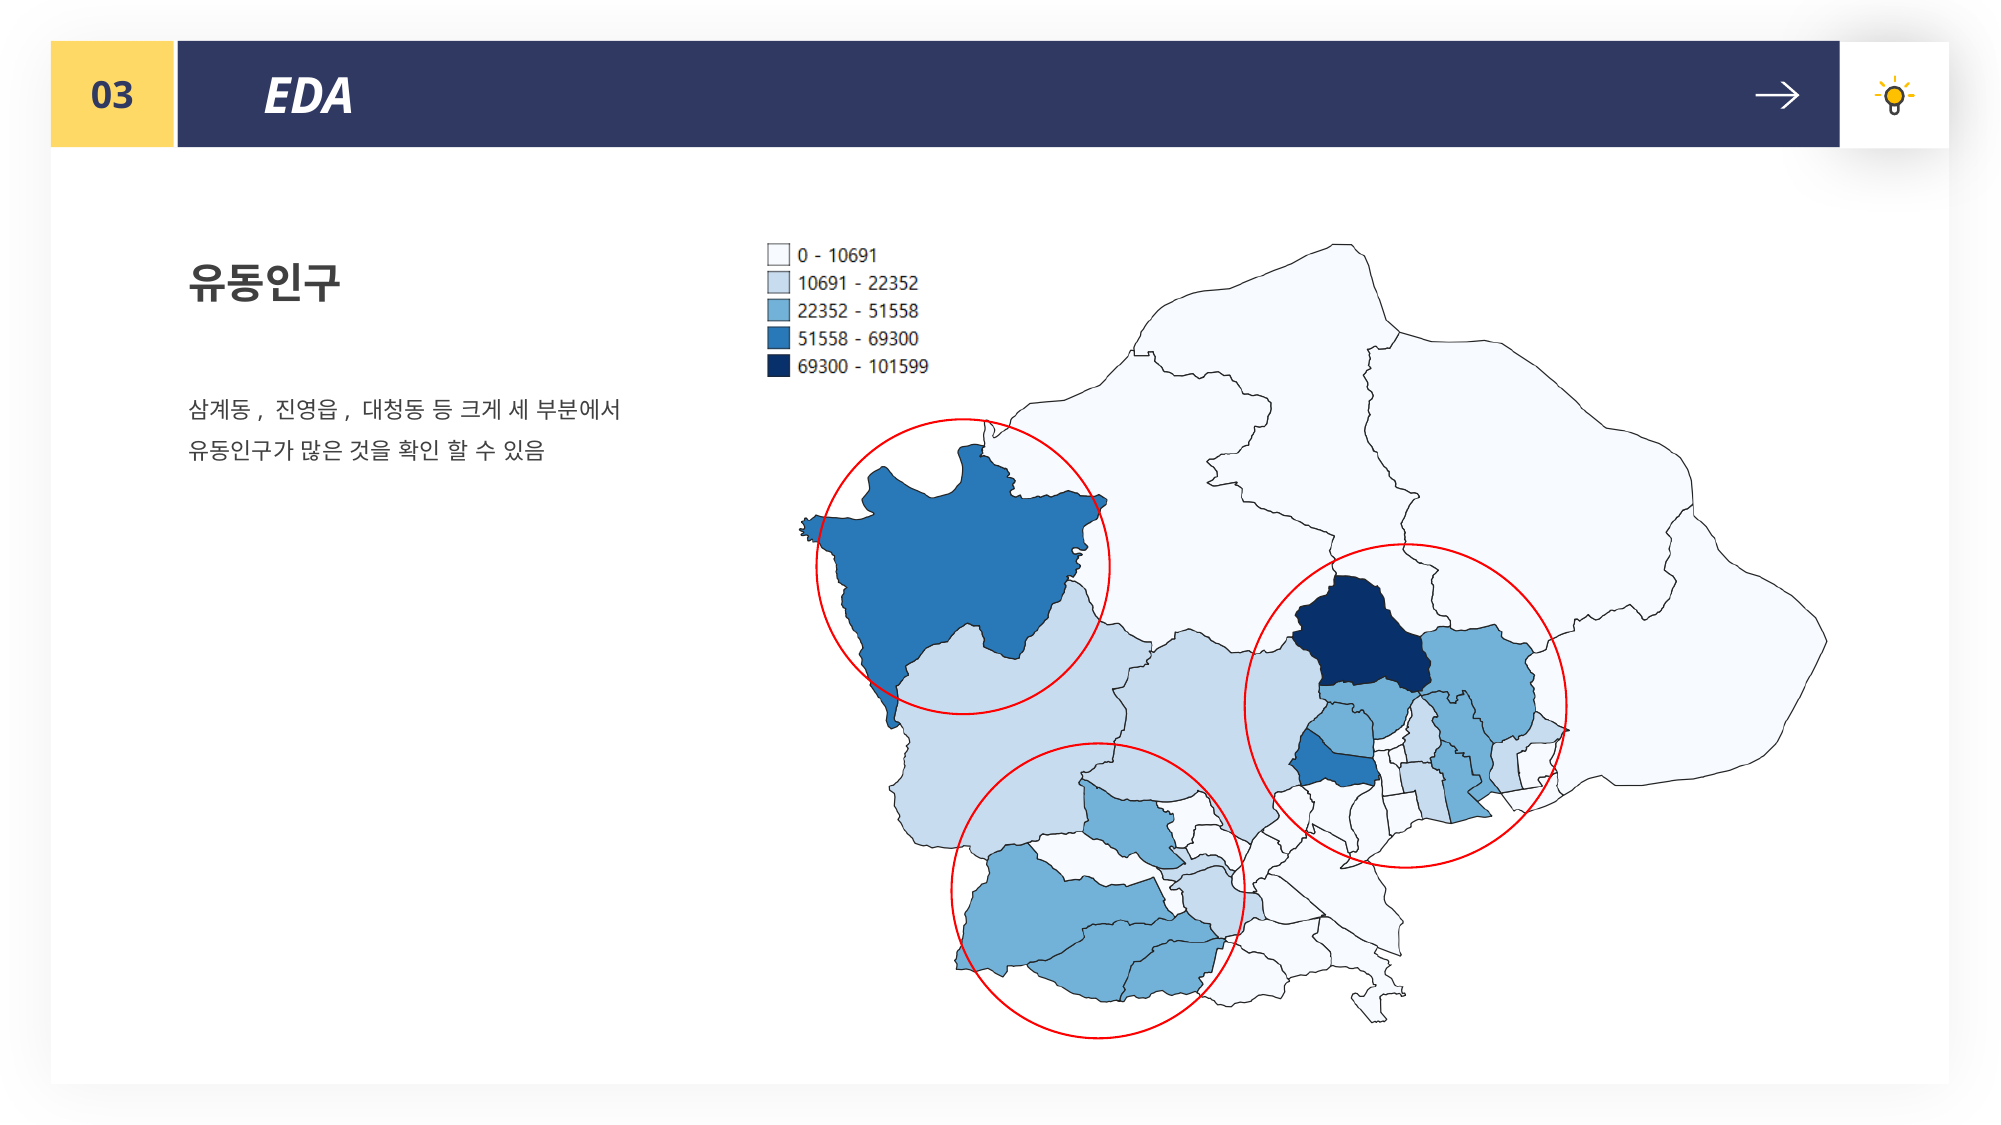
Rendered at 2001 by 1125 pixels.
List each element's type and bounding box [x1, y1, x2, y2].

text_box [50, 40, 1950, 1085]
picture [700, 232, 1851, 1031]
